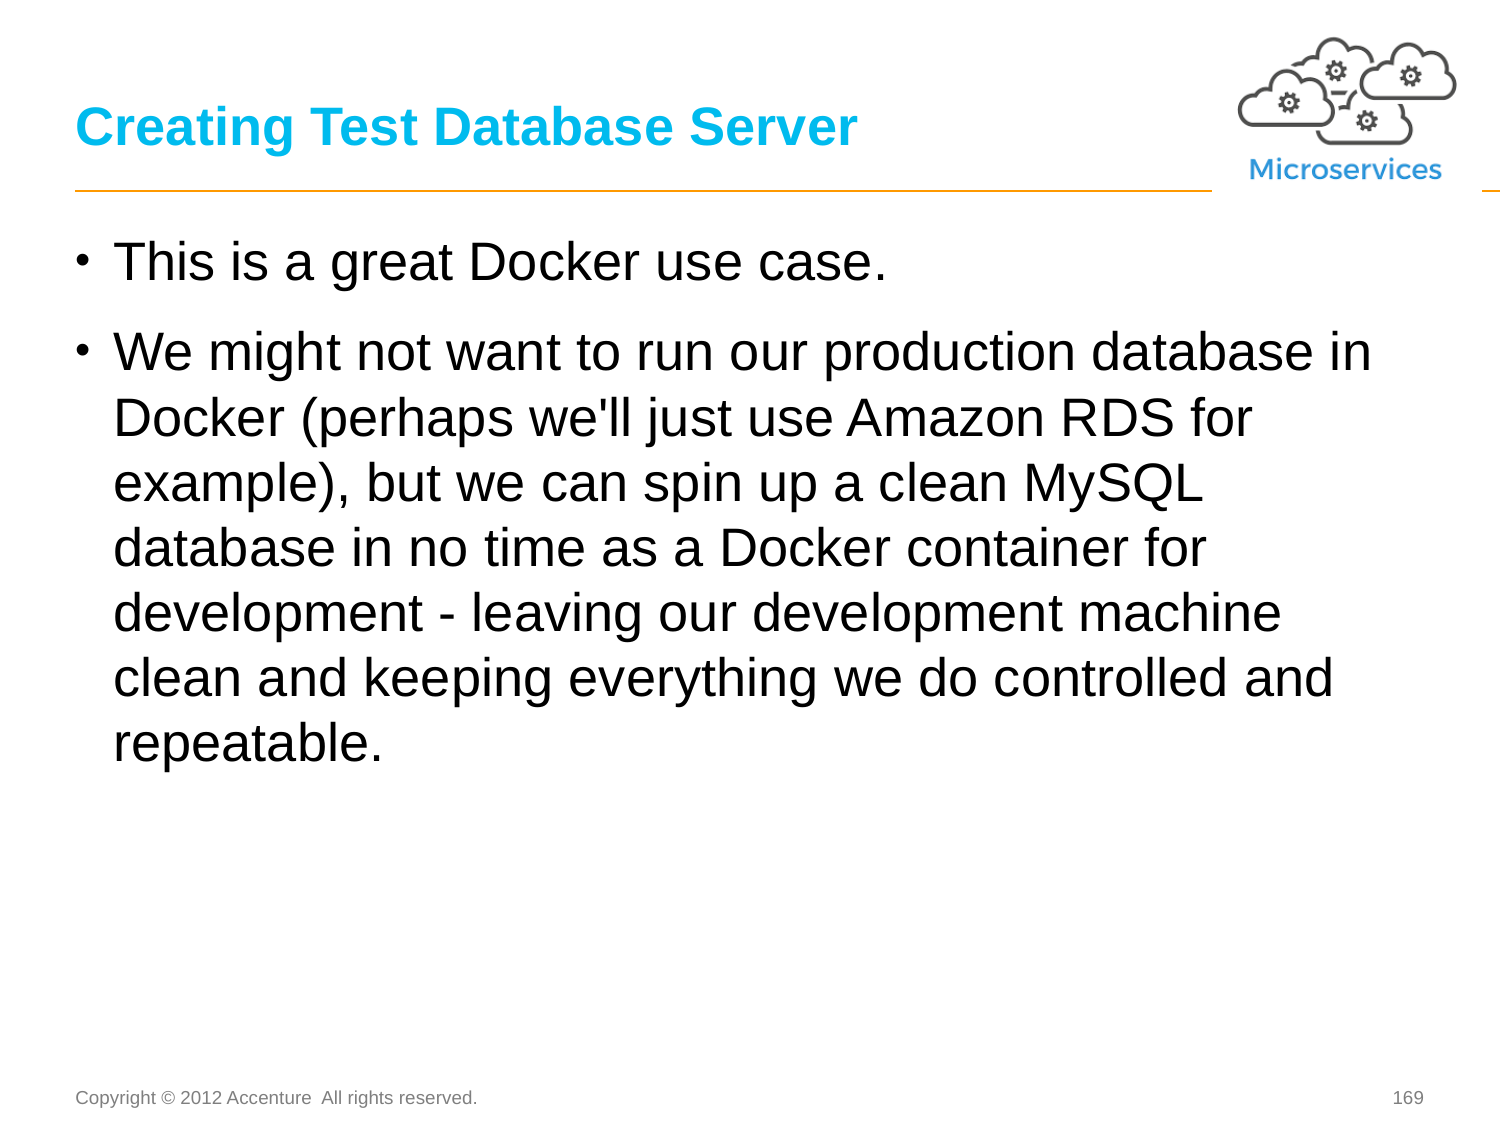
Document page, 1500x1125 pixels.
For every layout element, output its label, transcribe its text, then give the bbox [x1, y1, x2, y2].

list This is a great Docker use case. We might not want to run our production database in Docker (perhaps we'll just use Amazon RDS for example), but we can spin up a clean MySQL database in no time as a Docker container for development - leaving our development machine clean and keeping everything we do controlled and repeatable. [75, 226, 1425, 1018]
title Creating Test Database Server [75, 27, 1422, 157]
picture [1212, 1, 1482, 203]
